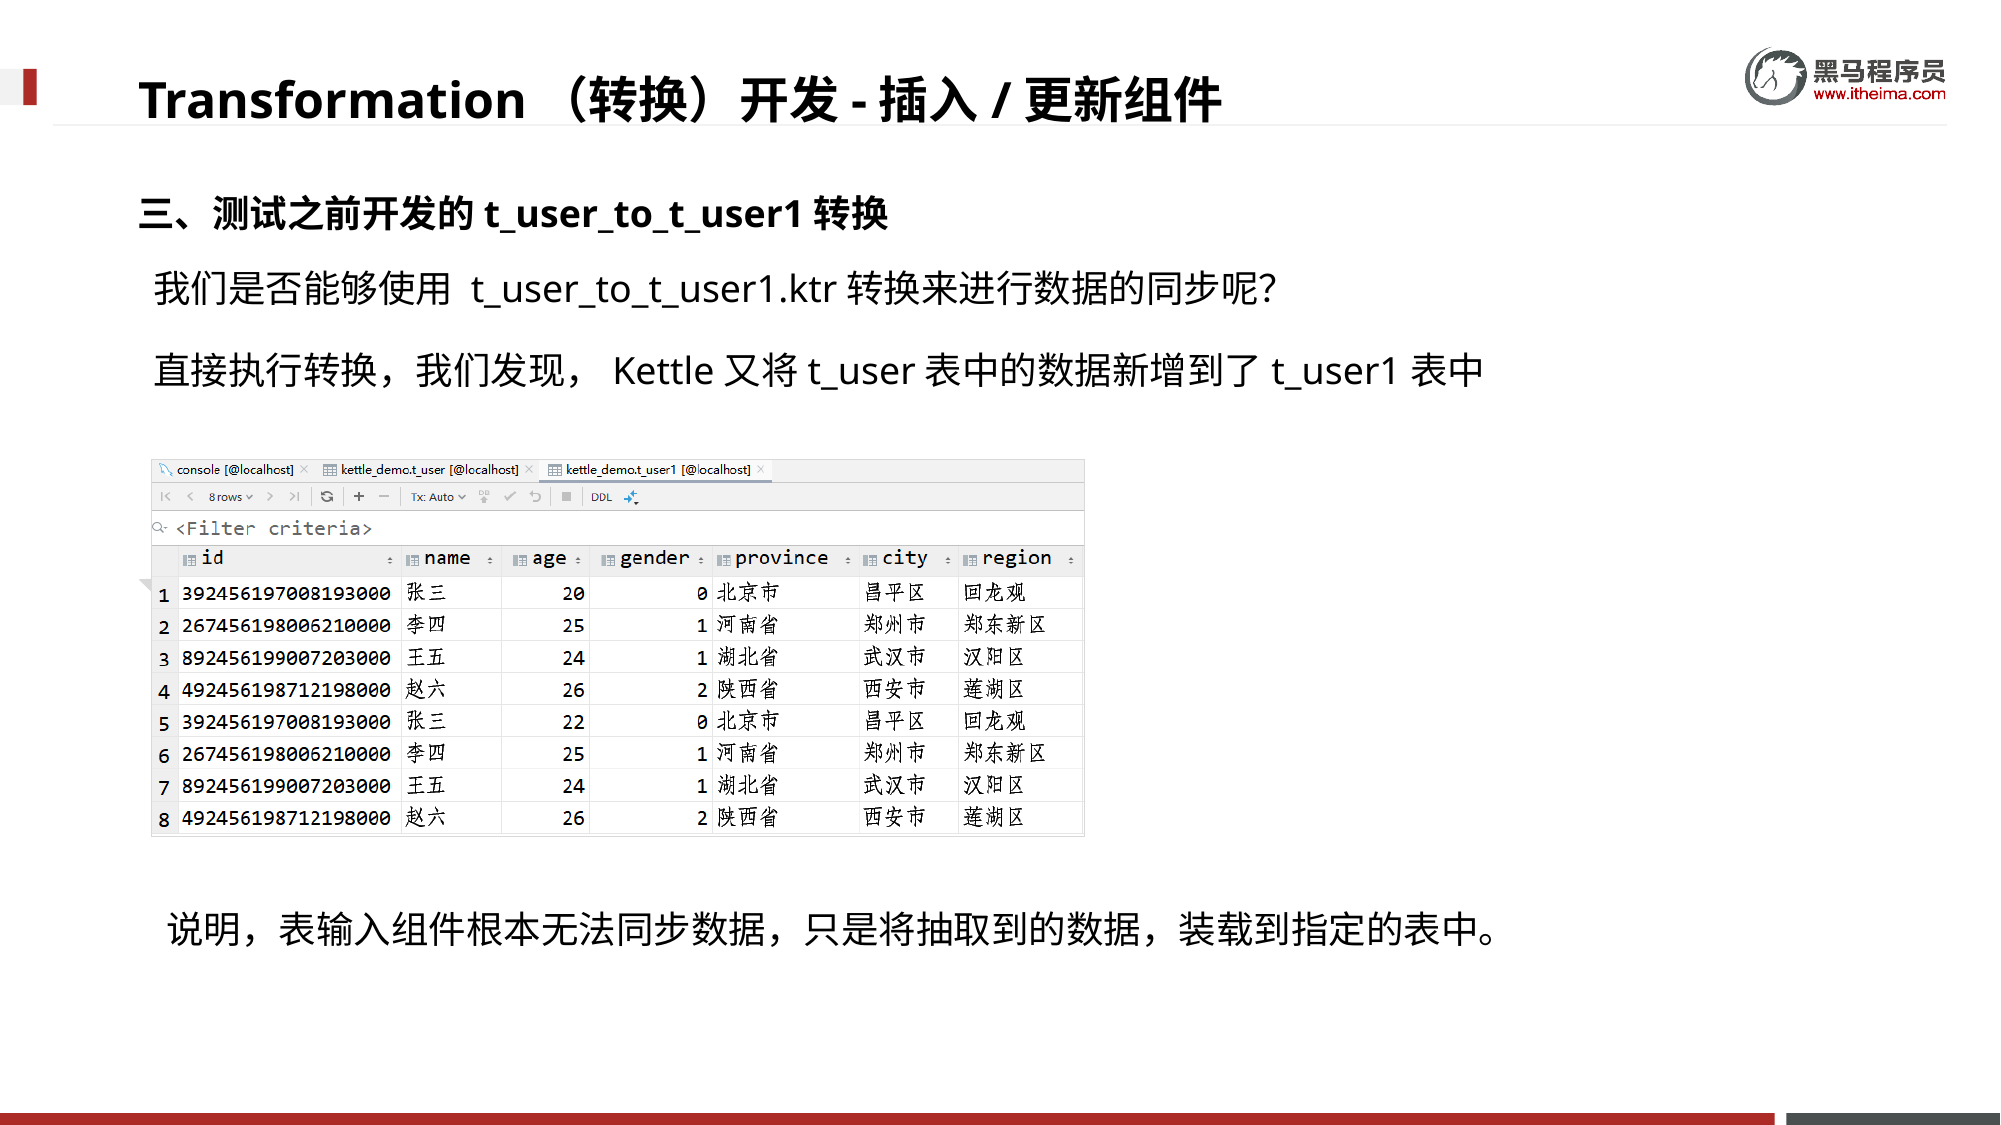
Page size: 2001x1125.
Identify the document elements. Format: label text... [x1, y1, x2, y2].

text_box 我们是否能够使用 t_user_to_t_user1.ktr转换来进行数据的同步呢？ 直接执行转换，我们发现，Kettle又将t_user表中的数据新增到了t_user1表中 [138, 257, 1889, 464]
picture [151, 459, 1085, 837]
text_box [136, 576, 146, 590]
title Transformation（转换）开发-插入/更新组件 [48, 54, 1711, 143]
text_box 三、测试之前开发的t_user_to_t_user1转换 [0, 182, 1659, 383]
picture [1744, 46, 1946, 106]
text_box 说明，表输入组件根本无法同步数据，只是将抽取到的数据，装载到指定的表中。 [151, 898, 1681, 959]
